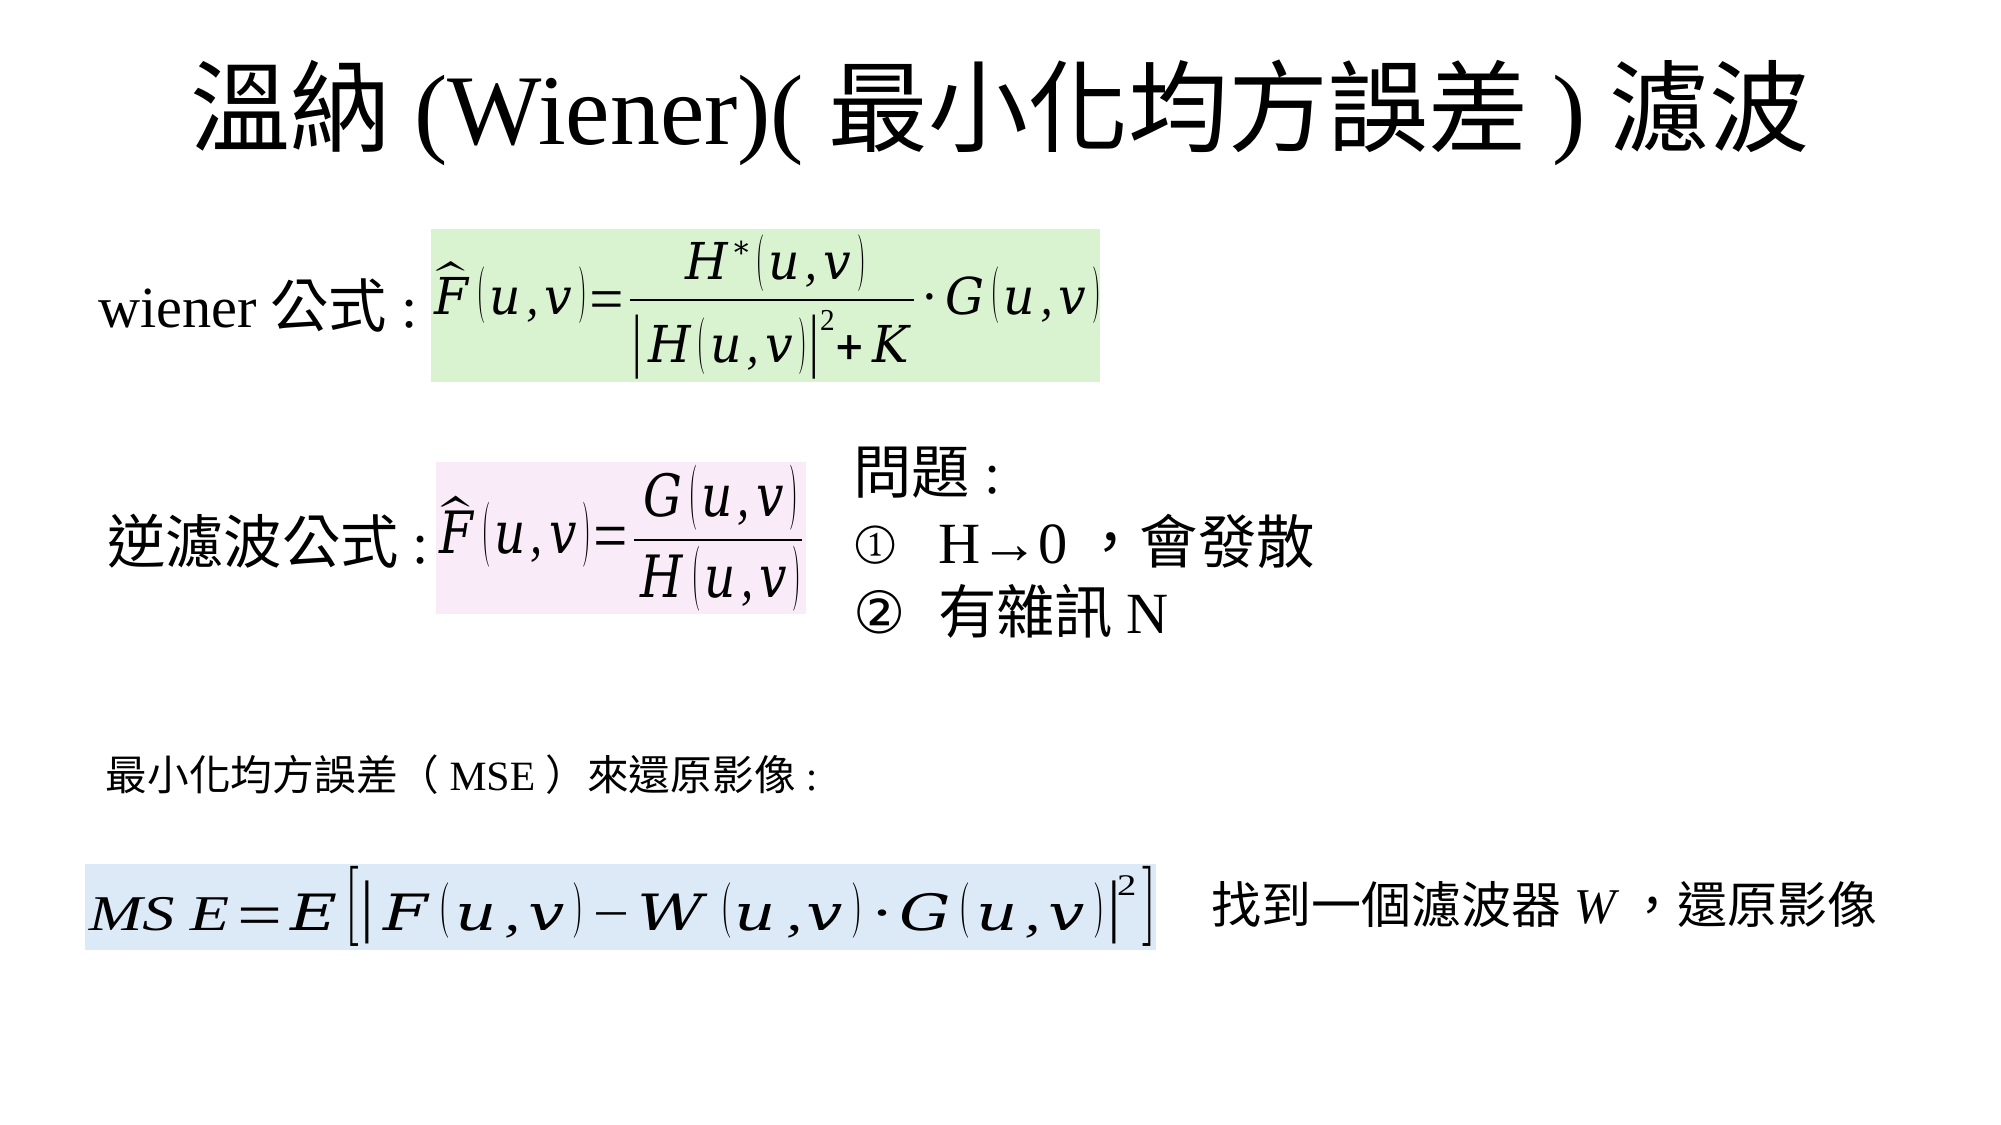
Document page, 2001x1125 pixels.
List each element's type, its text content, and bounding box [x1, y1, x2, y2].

text_box 逆濾波公式: [92, 497, 444, 583]
text_box 問題: H→0，會發散 有雜訊N [838, 428, 1330, 653]
text_box 溫納(Wiener)(最小化均方誤差)濾波 [0, 37, 2000, 173]
text_box wiener公式: [83, 262, 432, 347]
text_box 找到一個濾波器W，還原影像 [1196, 866, 1944, 942]
text_box 最小化均方誤差（MSE）來還原影像: [90, 741, 858, 807]
